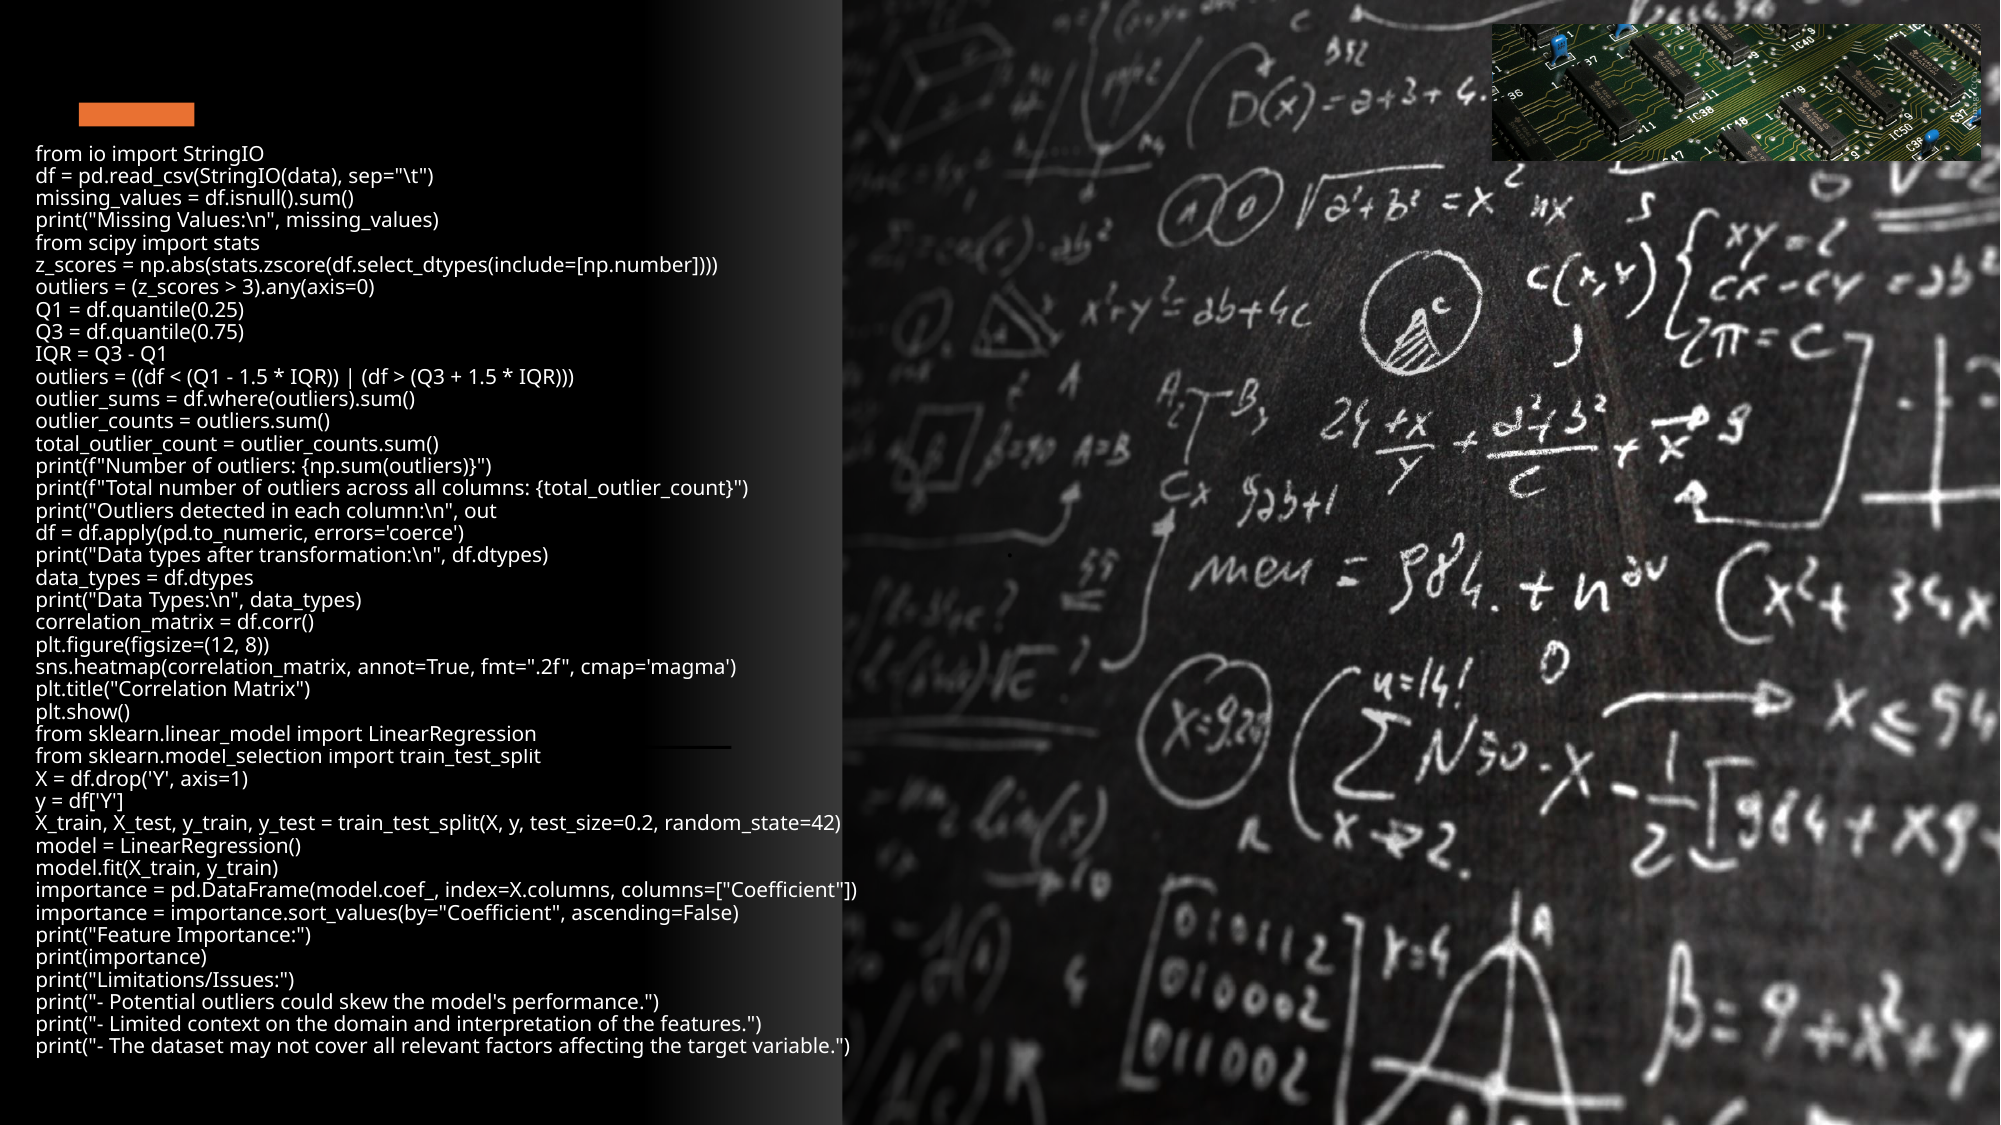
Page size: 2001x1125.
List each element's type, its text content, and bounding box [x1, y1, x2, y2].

text_box [77, 101, 196, 128]
text_box [0, 0, 841, 1125]
title from io import StringIO df = pd.read_csv(StringIO(data), sep="\t") missing_values = df.isnull().sum() print("Missing Values:\n", missing_values) from scipy import stats z_scores = np.abs(stats.zscore(df.select_dtypes(include=[np.number]))) outliers = (z_scores > 3).any(axis=0) Q1 = df.quantile(0.25) Q3 = df.quantile(0.75) IQR = Q3 - Q1 outliers = ((df < (Q1 - 1.5 * IQR)) | (df > (Q3 + 1.5 * IQR))) outlier_sums = df.where(outliers).sum() outlier_counts = outliers.sum() total_outlier_count = outlier_counts.sum() print(f"Number of outliers: {np.sum(outliers)}") print(f"Total number of outliers across all columns: {total_outlier_count}") print("Outliers detected in each column:\n", outliers) df = df.apply(pd.to_numeric, errors='coerce') print("Data types after transformation:\n", df.dtypes) data_types = df.dtypes print("Data Types:\n", data_types) correlation_matrix = df.corr() plt.figure(figsize=(12, 8)) sns.heatmap(correlation_matrix, annot=True, fmt=".2f", cmap='magma') plt.title("Correlation Matrix") plt.show() from sklearn.linear_model import LinearRegression from sklearn.model_selection import train_test_split X = df.drop('Y', axis=1) y = df['Y'] X_train, X_test, y_train, y_test = train_test_split(X, y, test_size=0.2, random_state=42) model = LinearRegression() model.fit(X_train, y_train) importance = pd.DataFrame(model.coef_, index=X.columns, columns=["Coefficient"]) importance = importance.sort_values(by="Coefficient", ascending=False) print("Feature Importance:") print(importance) print("Limitations/Issues:") print("- Potential outliers could skew the model's performance.") print("- Limited context on the domain and interpretation of the features.") print("- The dataset may not cover all relevant factors affecting the target variable.") [20, 117, 841, 1089]
picture [841, 0, 2000, 1125]
text_box [77, 744, 733, 750]
